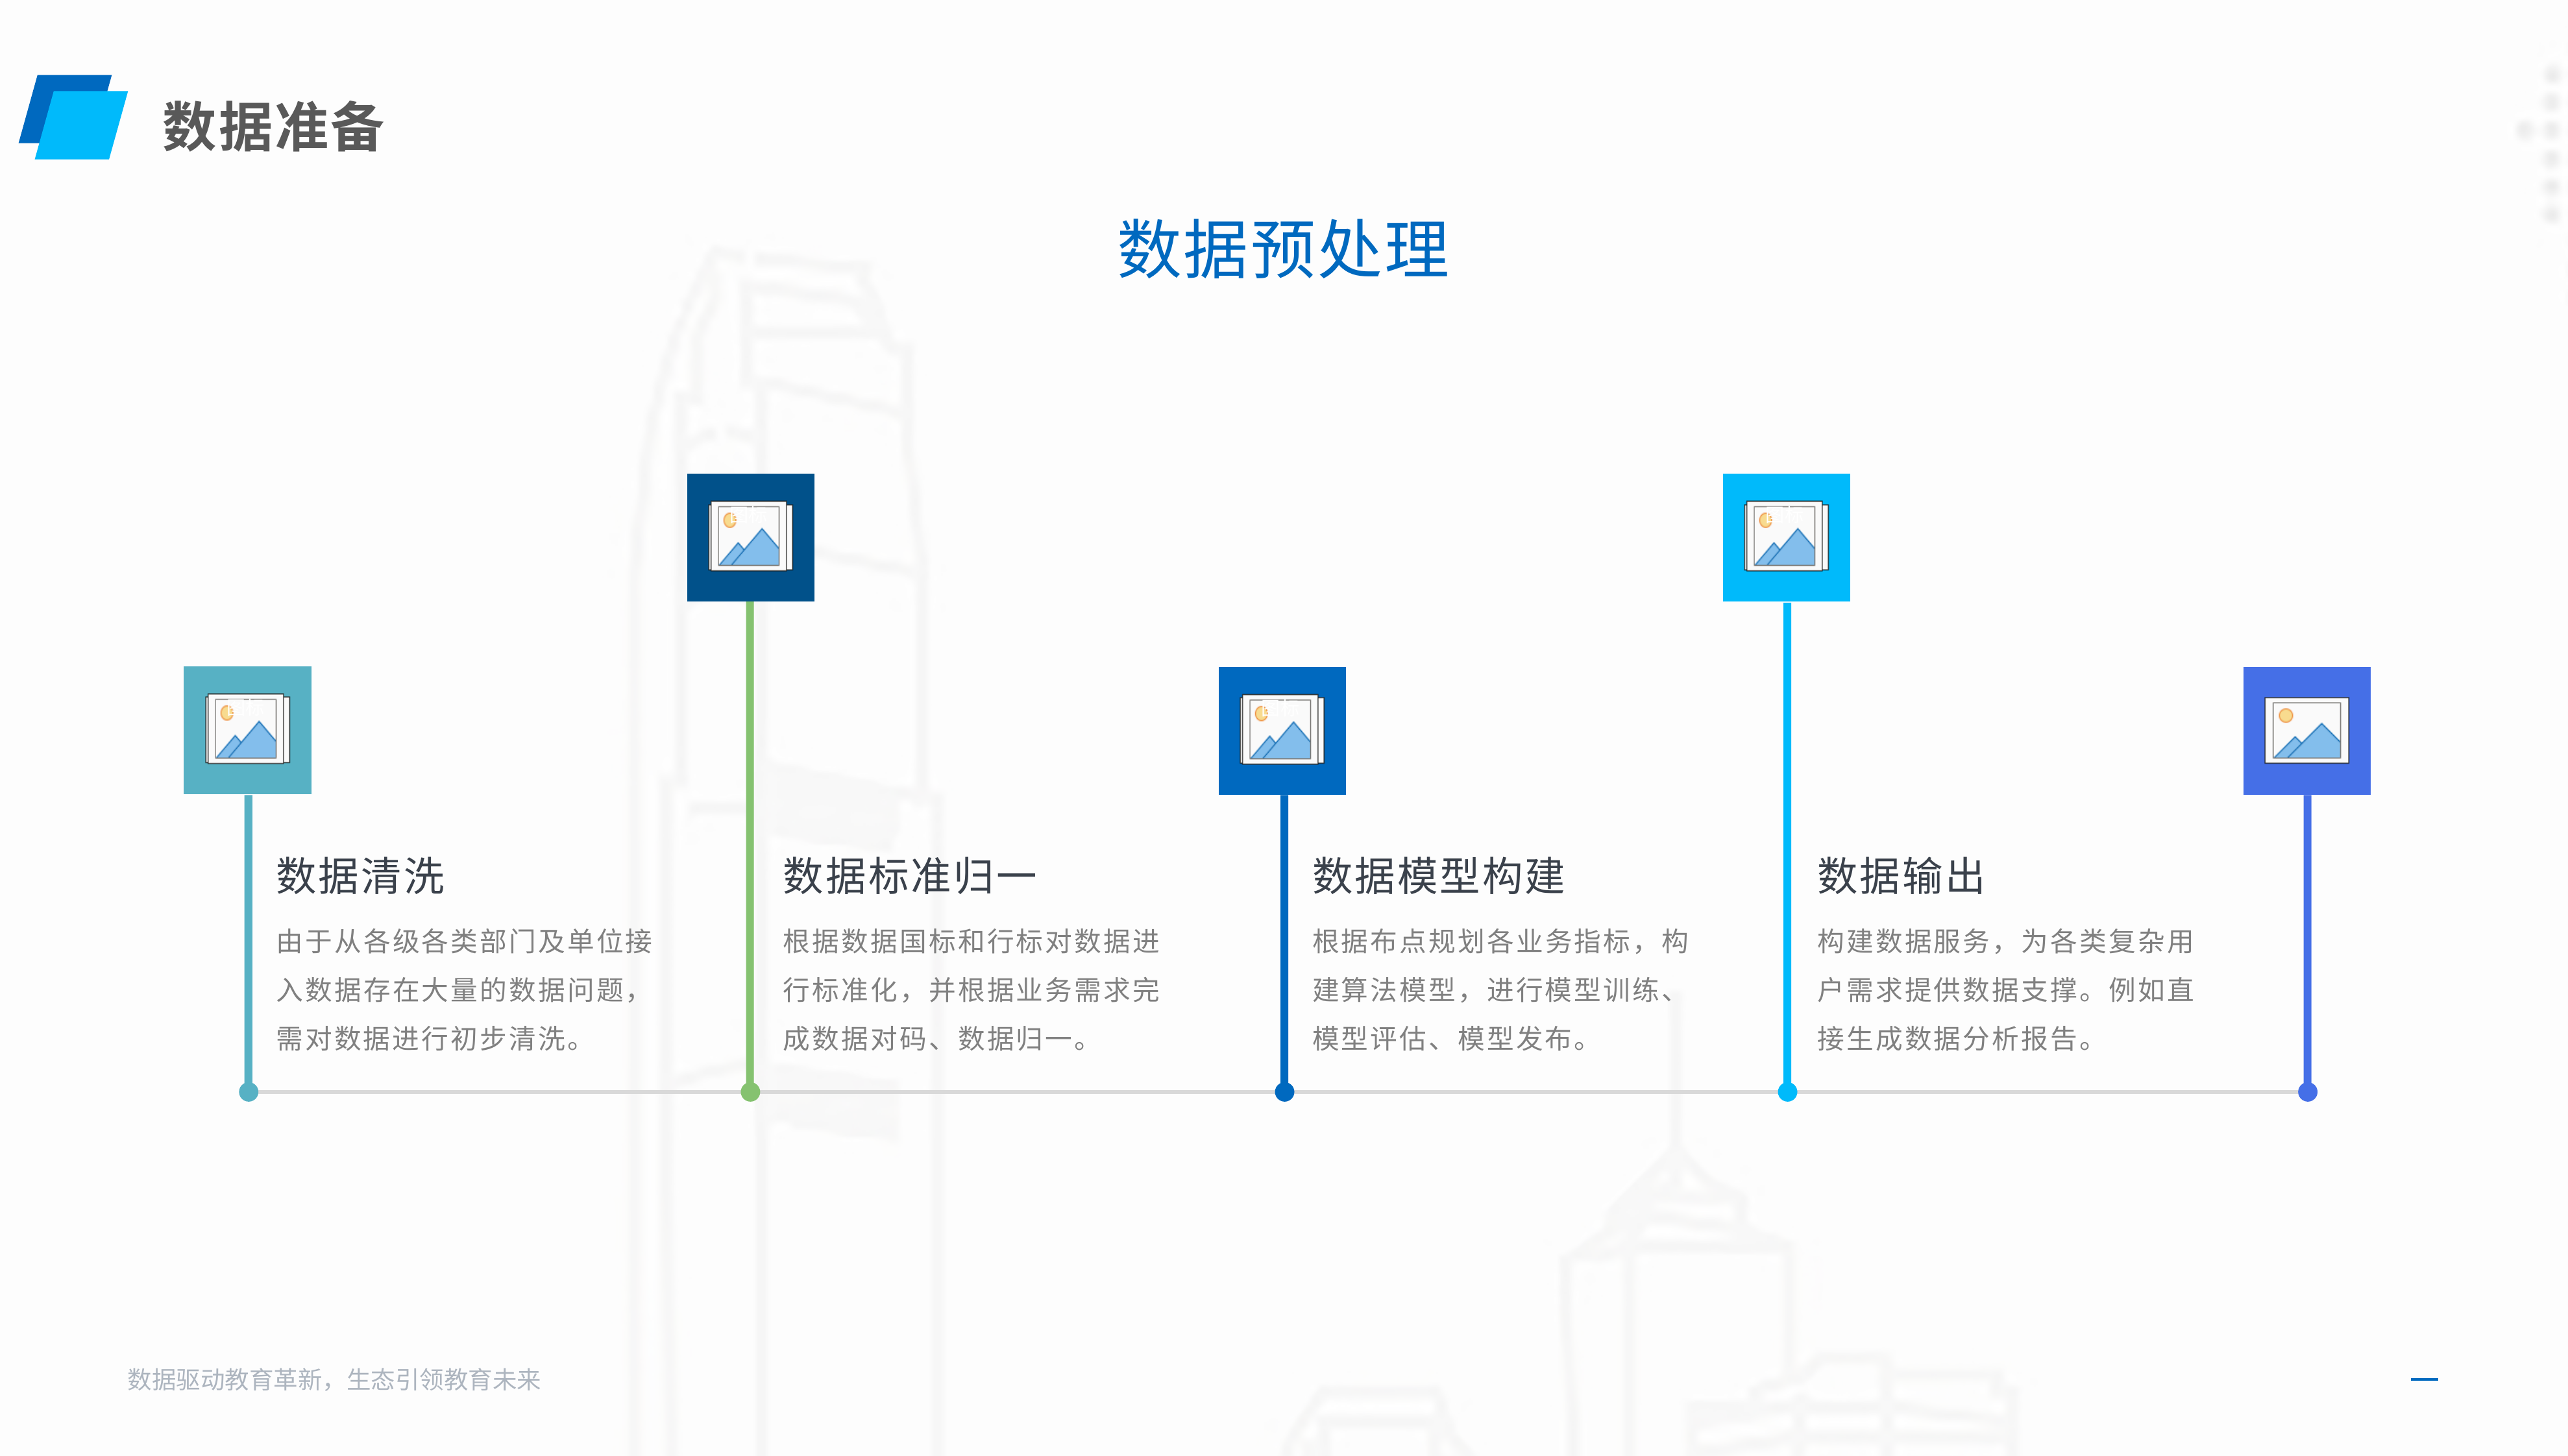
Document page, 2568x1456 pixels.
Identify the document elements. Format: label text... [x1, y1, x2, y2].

list 数据模型构建 [1302, 821, 1673, 897]
list 构建数据服务，为各类复杂用户需求提供数据支撑。例如直接生成数据分析报告。 [1807, 903, 2222, 1077]
picture [1218, 667, 1347, 795]
picture [1744, 502, 1828, 571]
list 根据布点规划各业务指标，构建算法模型，进行模型训练、模型评估、模型发布。 [1302, 903, 1717, 1077]
list 由于从各级各类部门及单位接入数据存在大量的数据问题，需对数据进行初步清洗。 [266, 903, 680, 1077]
list 数据清洗 [266, 821, 637, 897]
list 数据预处理 [128, 180, 2439, 292]
list 数据输出 [1807, 821, 2179, 897]
list 数据标准归一 [774, 821, 1144, 897]
list 根据数据国标和行标对数据进行标准化，并根据业务需求完成数据对码、数据归一。 [774, 903, 1188, 1077]
list 数据准备 [153, 68, 1153, 171]
picture [184, 666, 312, 794]
picture [687, 474, 815, 601]
picture [2243, 667, 2371, 795]
